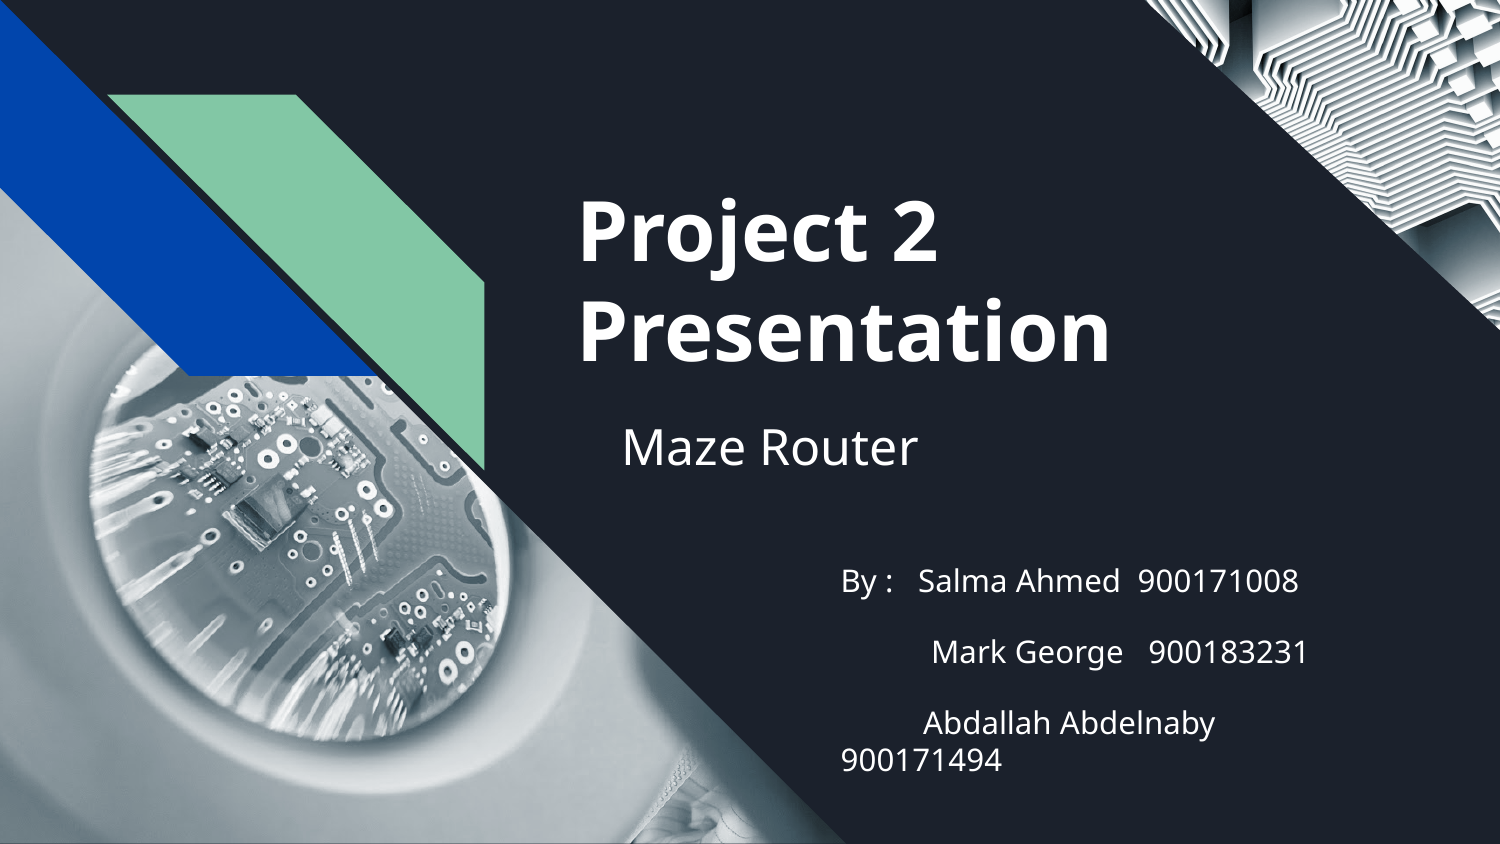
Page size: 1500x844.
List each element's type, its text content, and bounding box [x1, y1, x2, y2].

subtitle By : Salma Ahmed 900171008 Mark George 900183231 Abdallah Abdelnaby 900171494 [825, 546, 1395, 760]
picture [0, 189, 847, 844]
title Project 2 Presentation Maze Router [561, 162, 1385, 422]
picture [1144, 0, 1500, 331]
